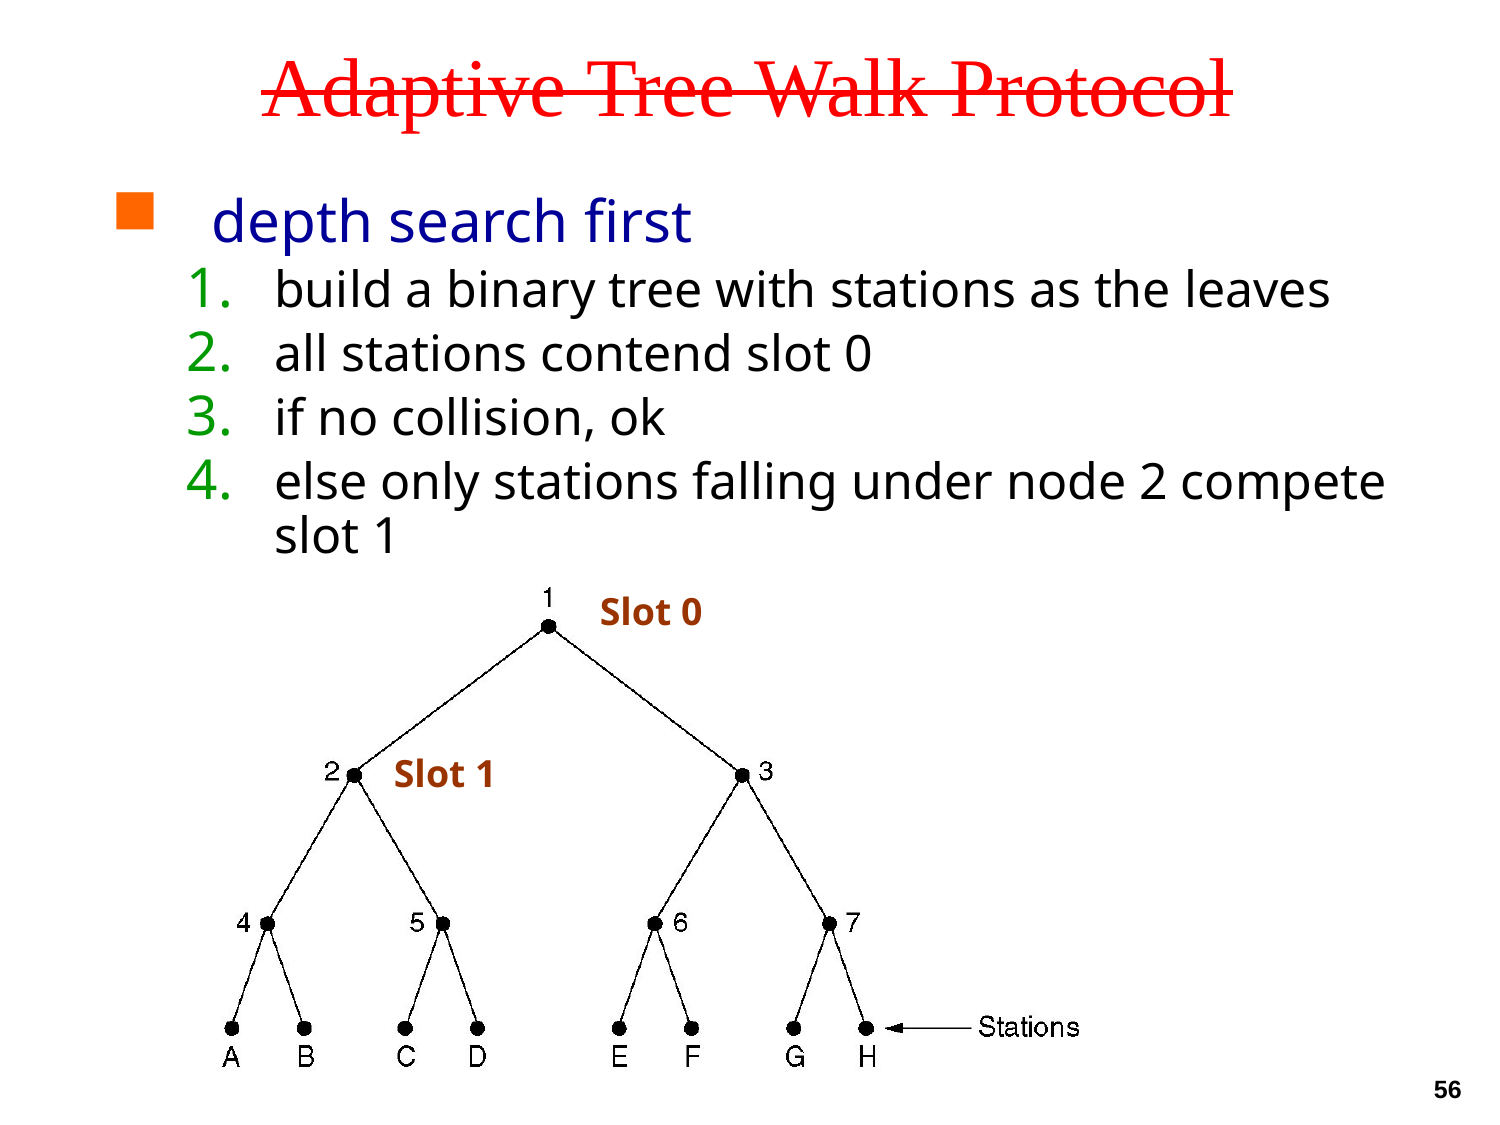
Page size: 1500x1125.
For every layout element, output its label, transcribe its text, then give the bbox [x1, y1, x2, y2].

title Adaptive Tree Walk Protocol [25, 25, 1469, 141]
picture [220, 580, 1080, 1074]
list depth search first build a binary tree with stations as the leaves all stations contend slot 0 if no collision, ok else only stations falling under node 2 compete slot 1 [96, 184, 1463, 1093]
